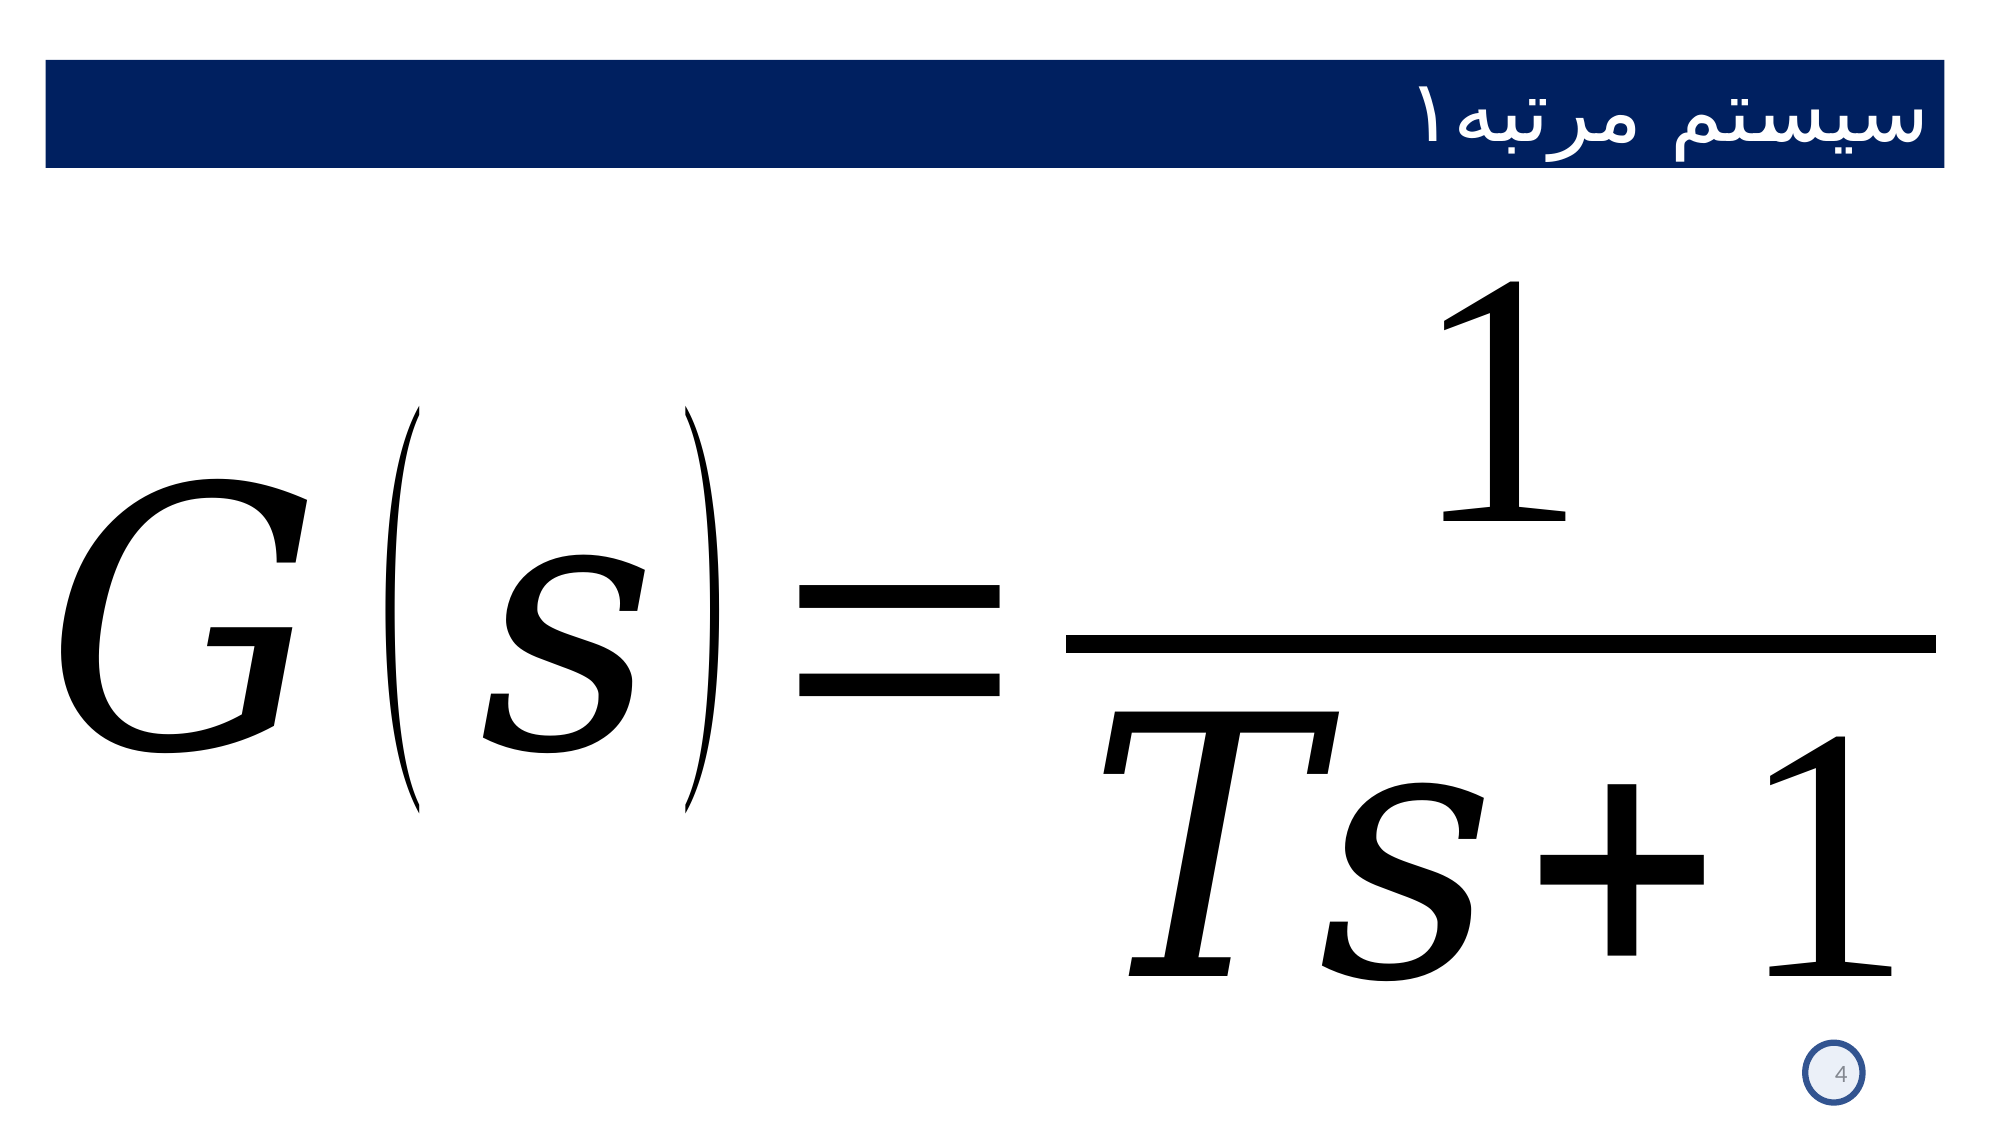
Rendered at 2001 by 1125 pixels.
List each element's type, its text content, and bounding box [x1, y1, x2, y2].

title سیستم مرتبه۱ [45, 59, 1945, 168]
slide_number 4 [1412, 1042, 1863, 1103]
